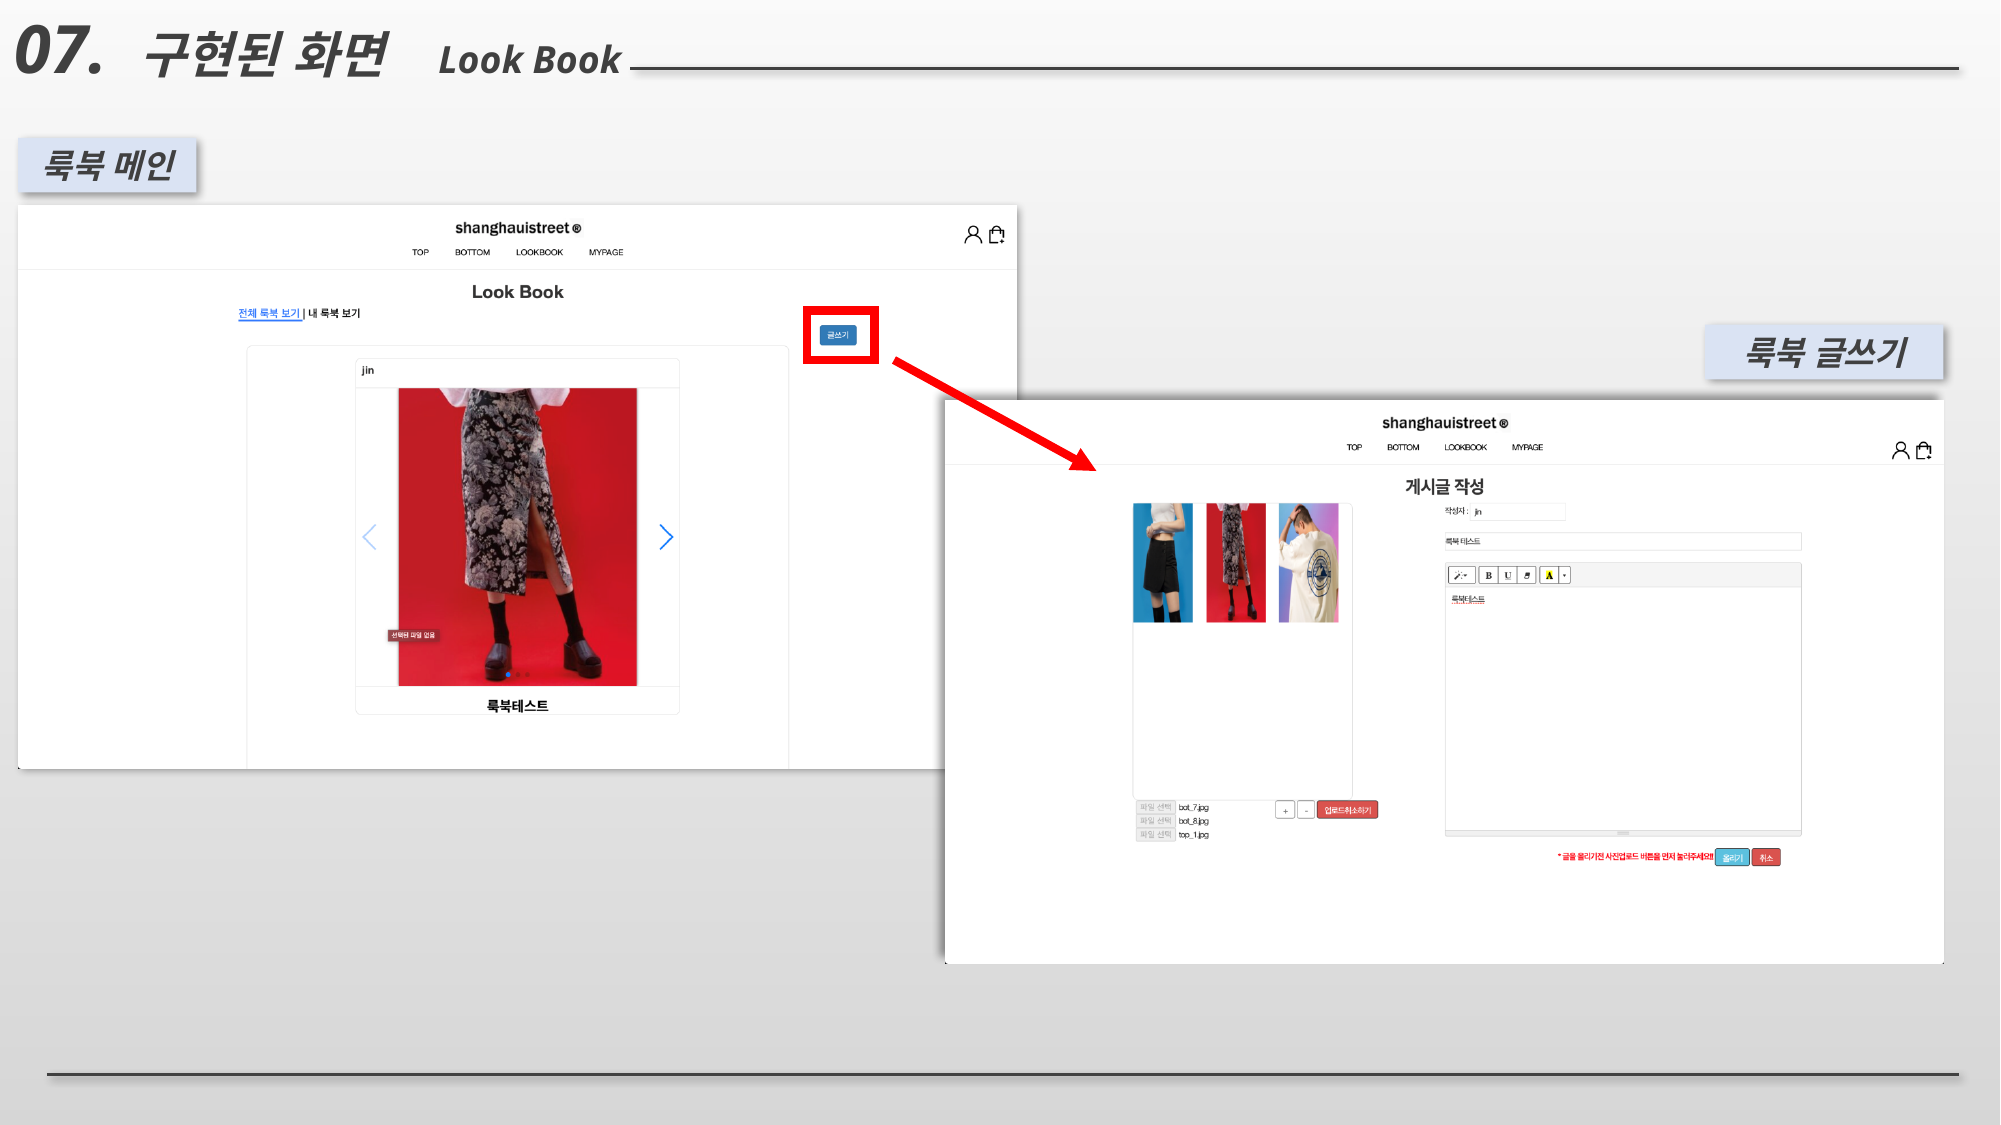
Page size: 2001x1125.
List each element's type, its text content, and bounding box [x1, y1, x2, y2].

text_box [893, 359, 1097, 471]
text_box 07. 구현된 화면 Look Book [0, 0, 681, 95]
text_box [945, 400, 1944, 964]
picture [18, 205, 1017, 769]
text_box 룩북 메인 [18, 137, 197, 193]
text_box 룩북 글쓰기 [1705, 324, 1944, 380]
